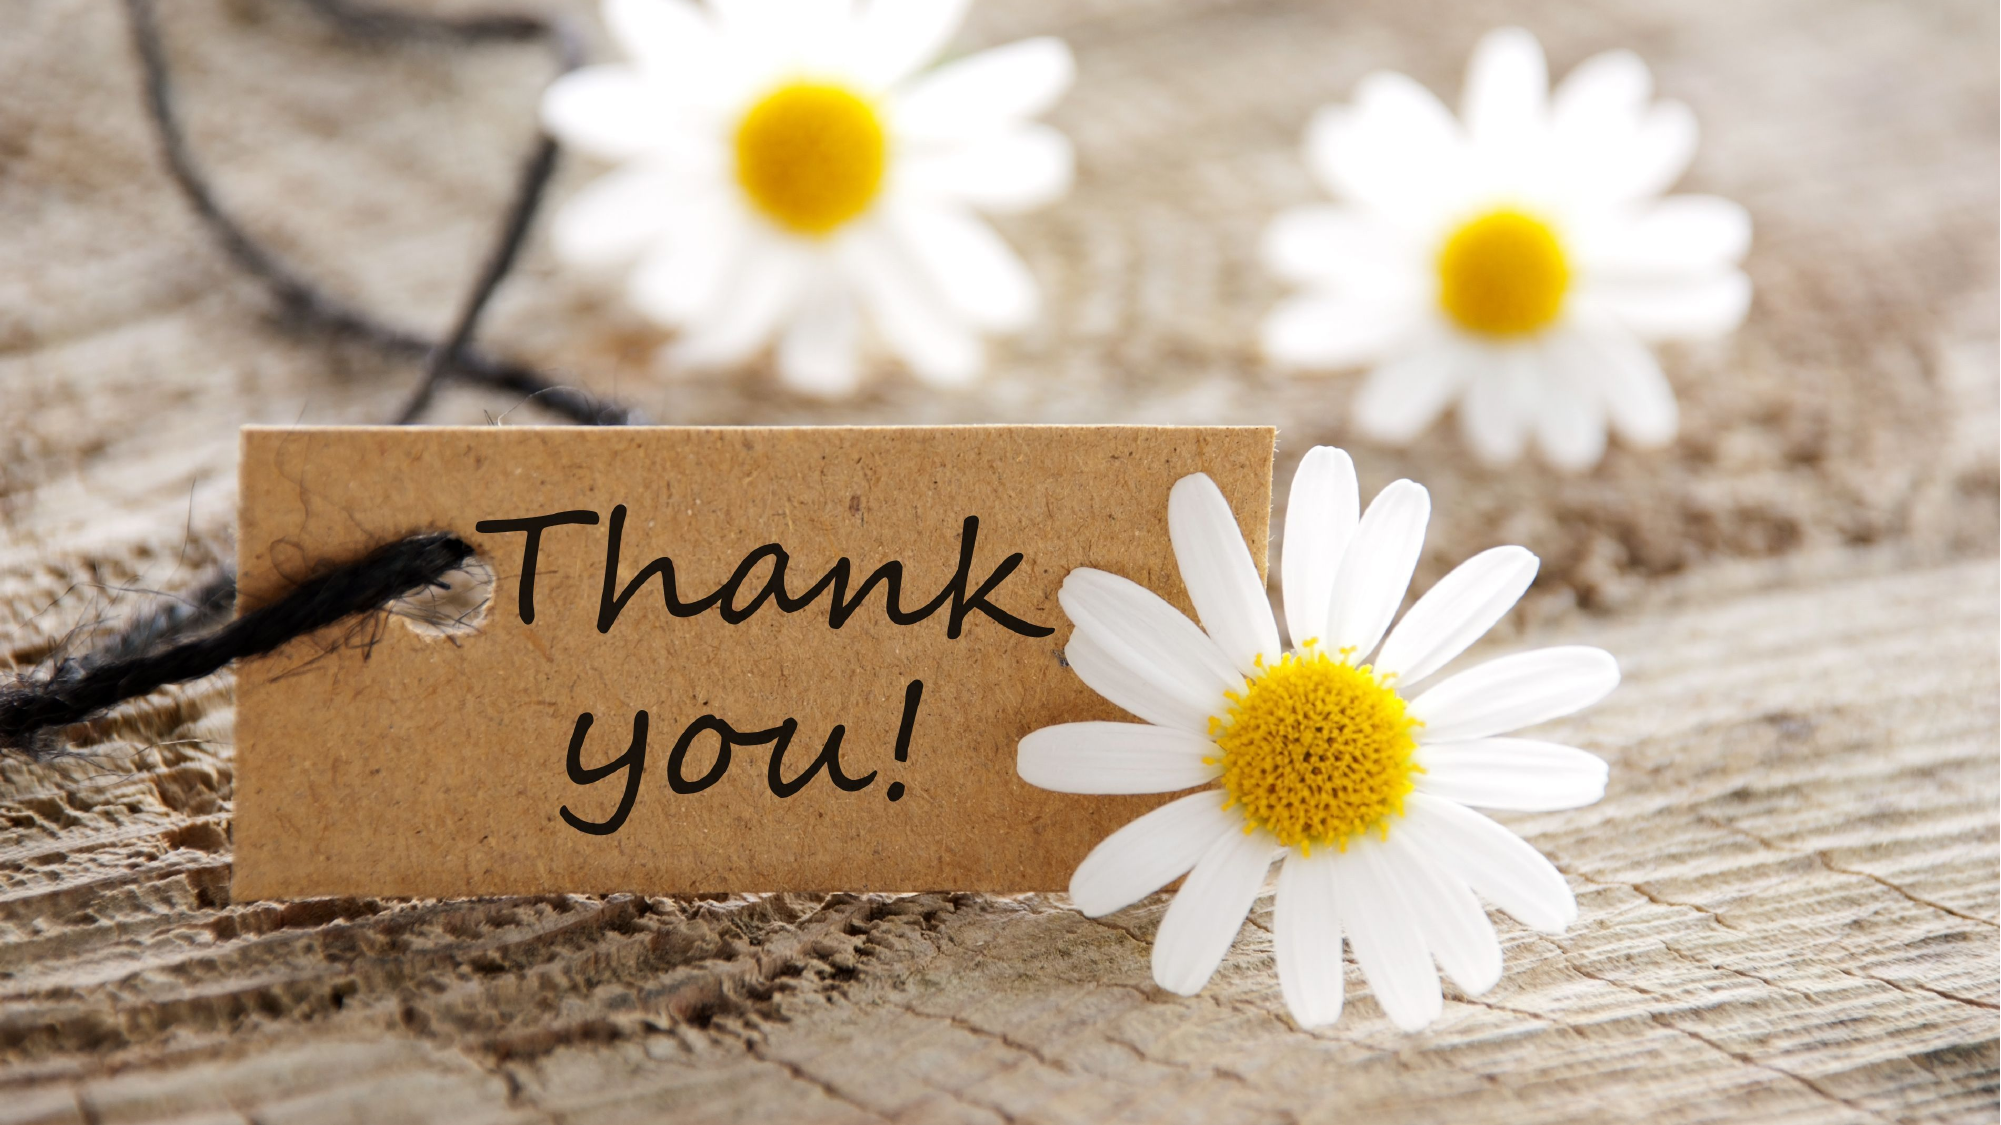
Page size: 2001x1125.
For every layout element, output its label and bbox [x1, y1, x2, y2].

list [0, 0, 2000, 1125]
